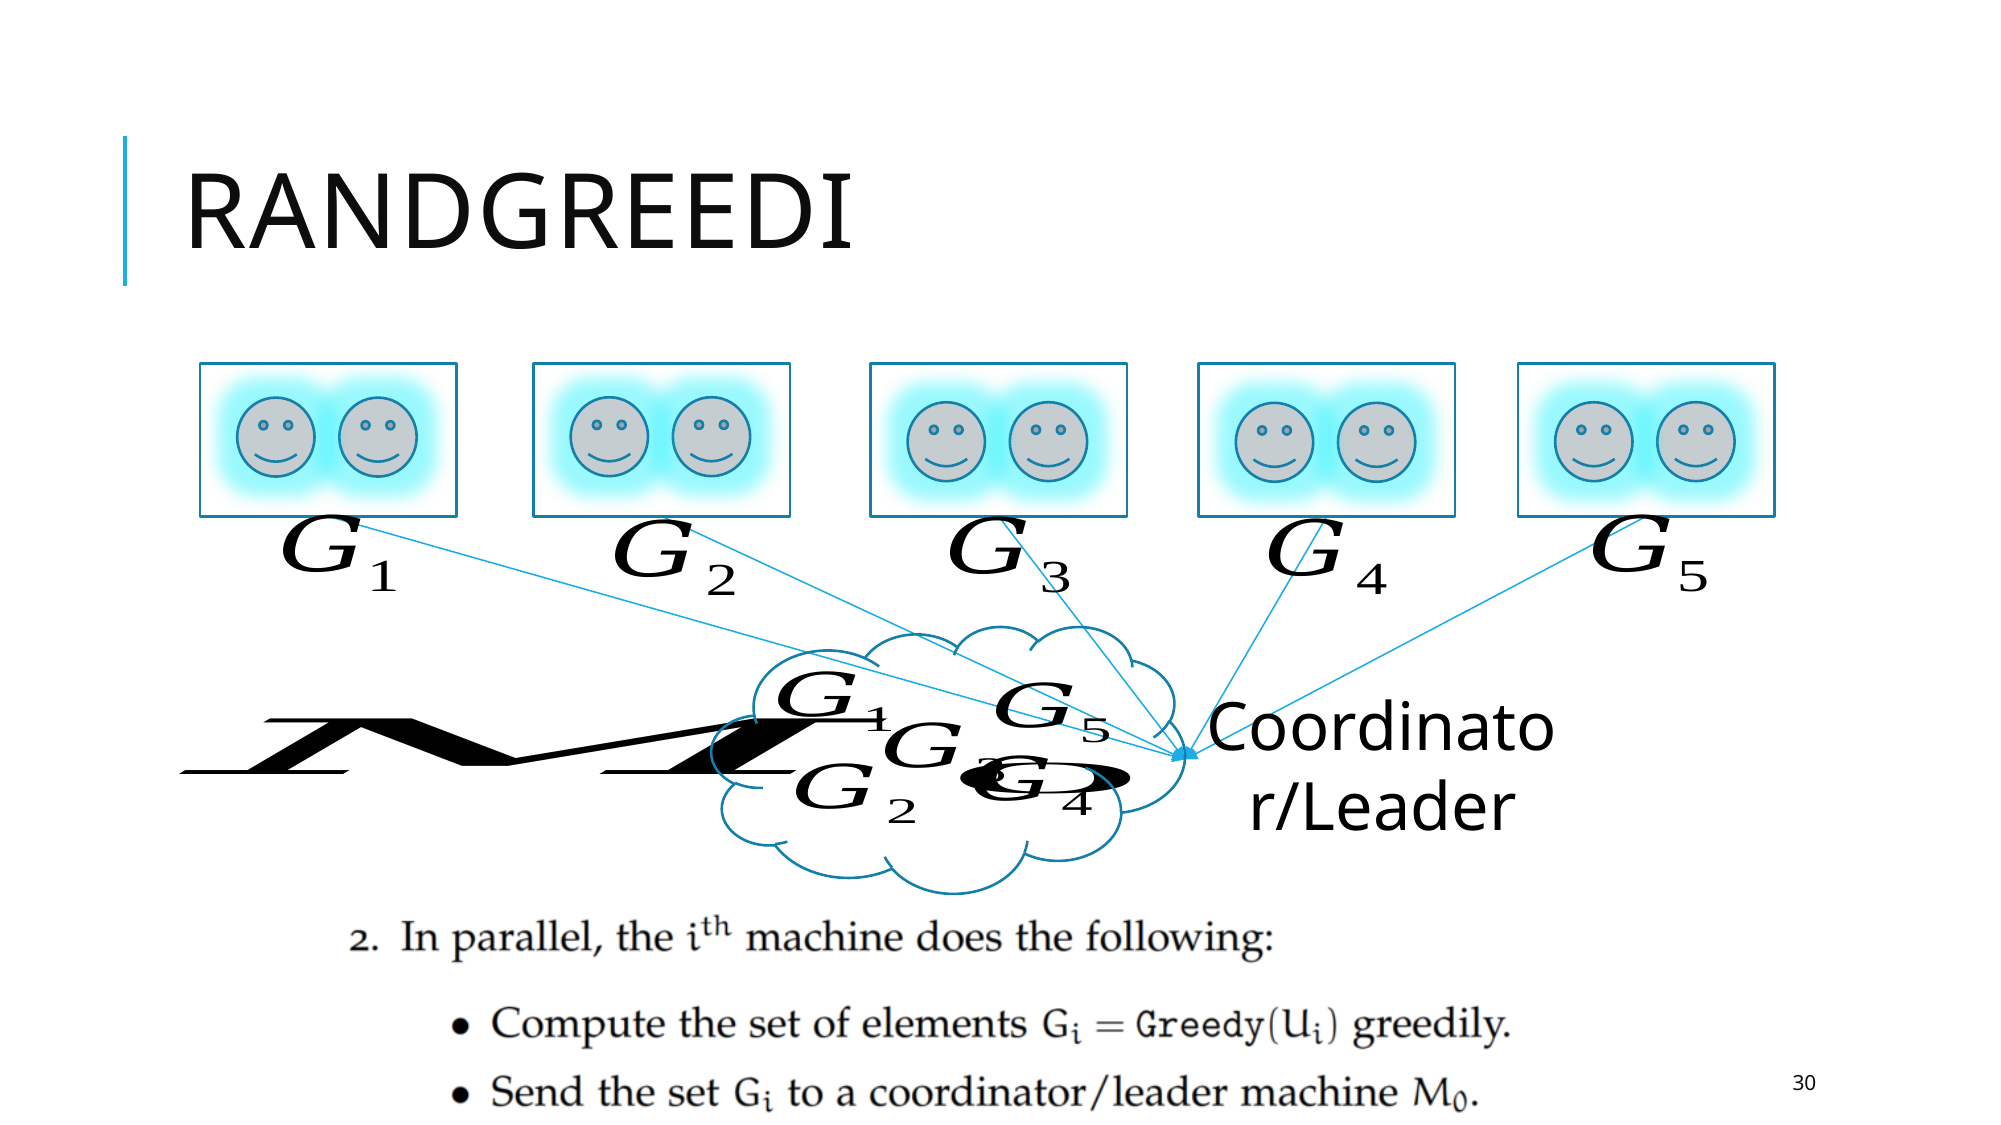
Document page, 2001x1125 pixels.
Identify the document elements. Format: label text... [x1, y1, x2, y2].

slide_number 30 [1777, 1061, 1938, 1107]
title Randgreedi [168, 96, 1763, 342]
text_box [947, 516, 1647, 642]
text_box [870, 362, 1128, 603]
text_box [533, 362, 791, 606]
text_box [1198, 362, 1456, 605]
text_box Coordinator/Leader [1192, 675, 1577, 851]
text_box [711, 625, 1186, 894]
picture [294, 899, 1703, 1124]
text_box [1517, 362, 1775, 602]
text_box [199, 362, 457, 602]
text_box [661, 516, 940, 642]
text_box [327, 516, 655, 642]
